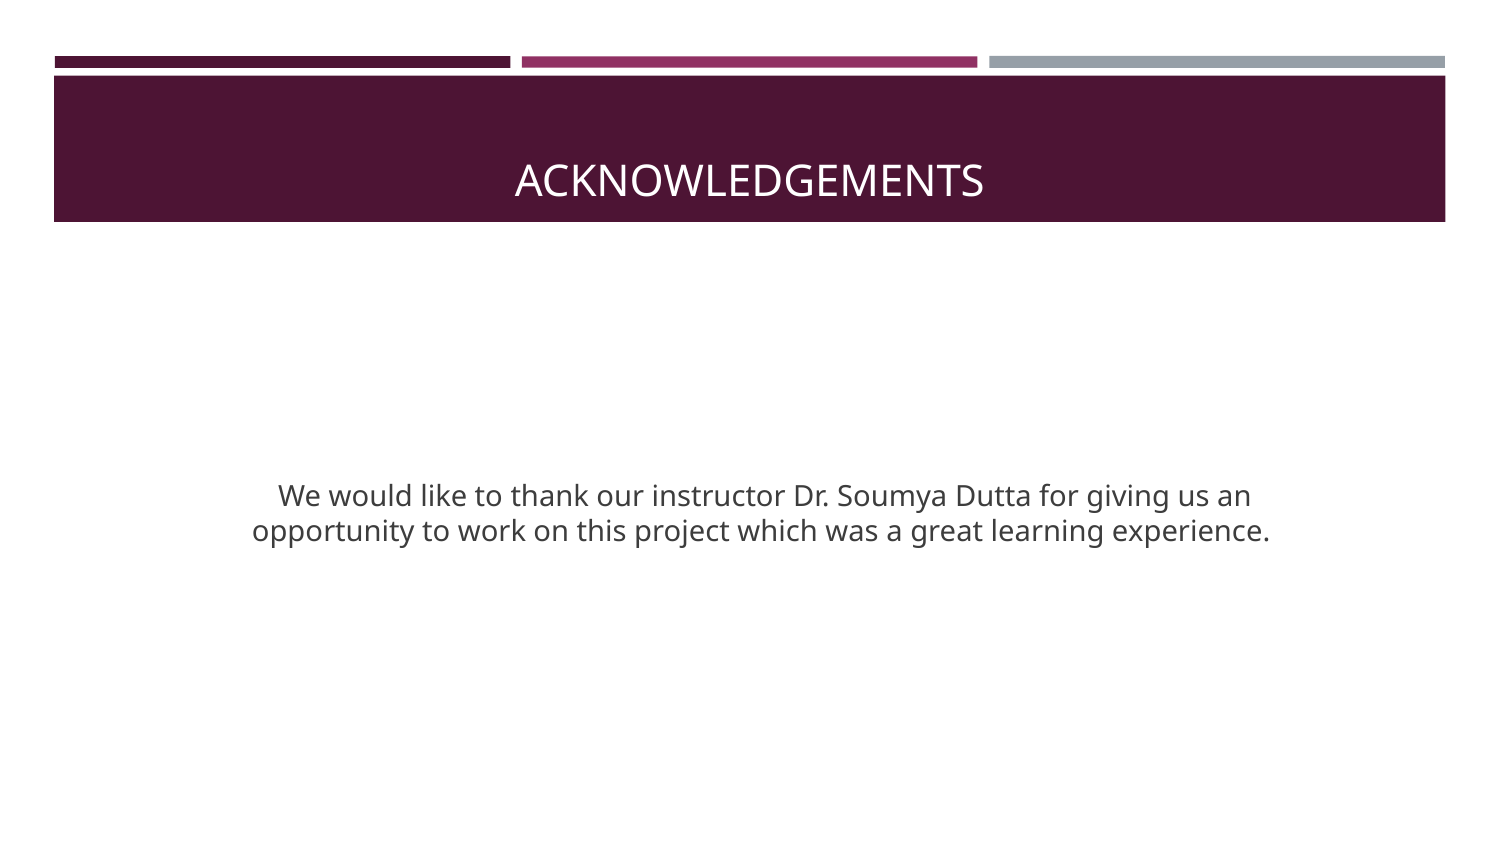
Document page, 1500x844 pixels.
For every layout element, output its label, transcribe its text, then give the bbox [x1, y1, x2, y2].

list We would like to thank our instructor Dr. Soumya Dutta for giving us an opportunity to work on this project which was a great learning experience. [188, 244, 1343, 780]
title ACKNOWLEDGEMENTS [71, 86, 1429, 212]
